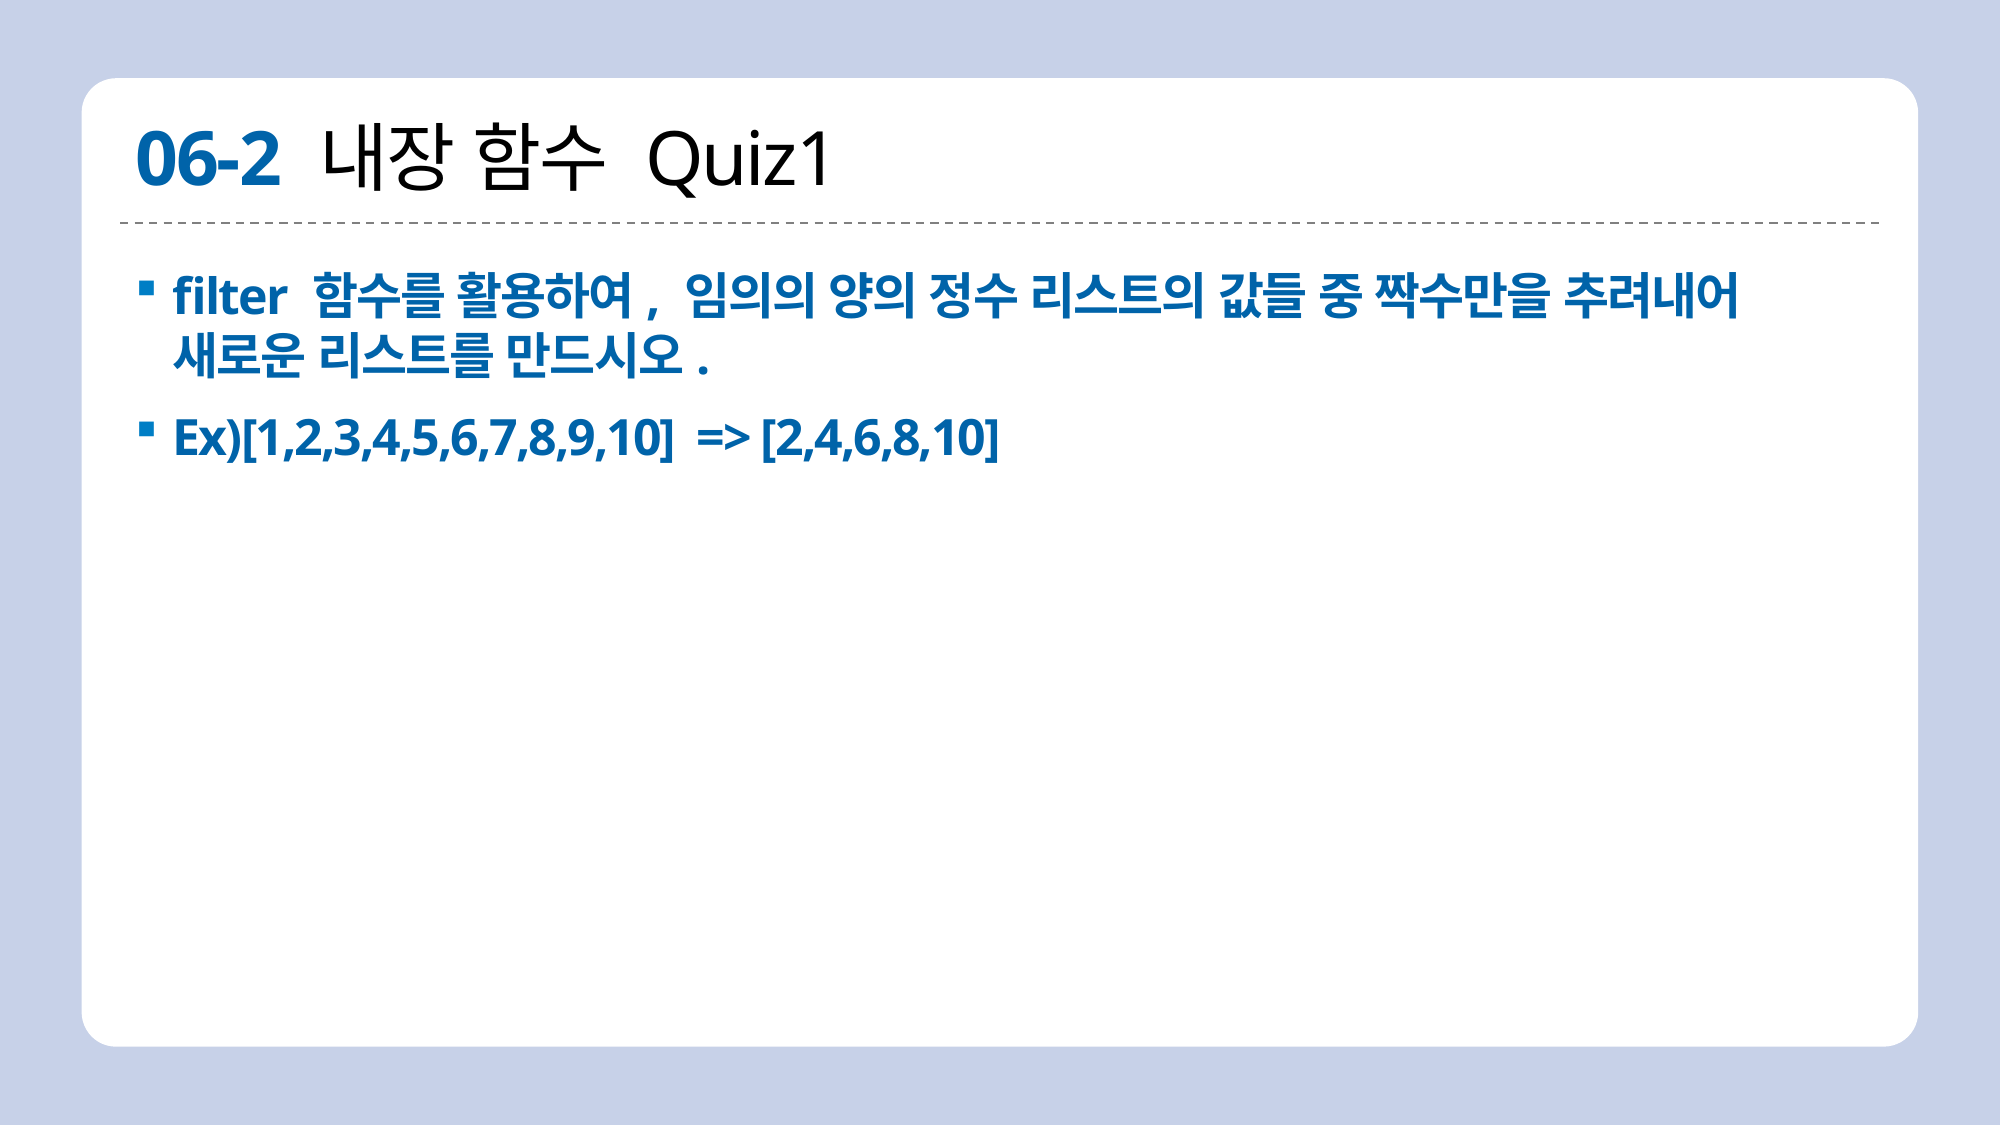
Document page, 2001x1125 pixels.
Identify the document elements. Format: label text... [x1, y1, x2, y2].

title 06-2 내장 함수 Quiz1 [120, 109, 1880, 209]
list filter 함수를 활용하여, 임의의 양의 정수 리스트의 값들 중 짝수만을 추려내어 새로운 리스트를 만드시오. Ex)[1,2,3,4,5,6,7,8,9,10] => [2,4,6,8,10] [120, 257, 1823, 1009]
